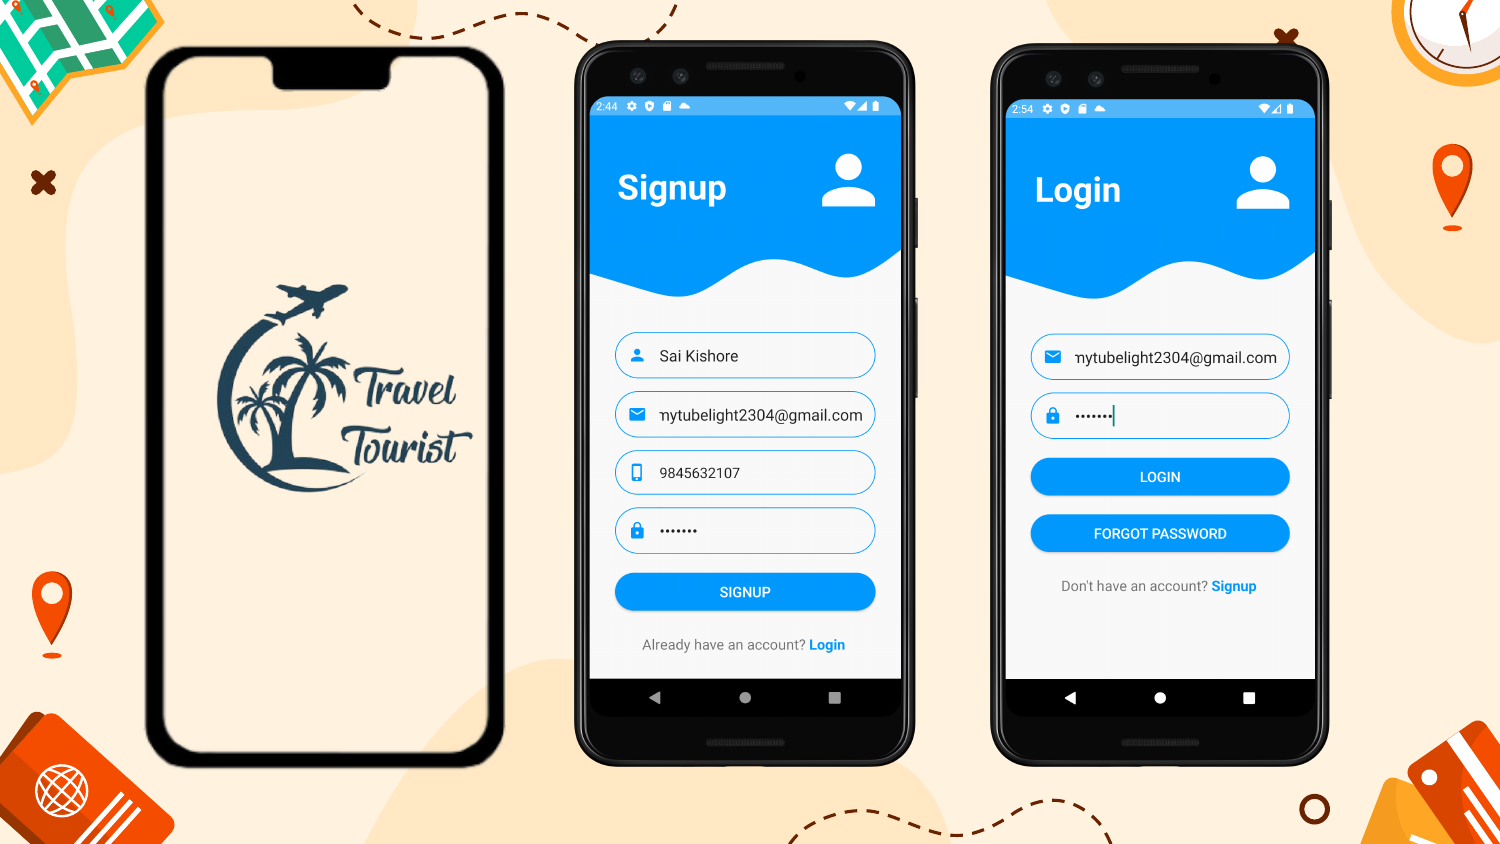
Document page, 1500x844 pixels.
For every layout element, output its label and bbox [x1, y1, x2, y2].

picture [990, 43, 1332, 767]
text_box [114, 33, 547, 803]
picture [574, 39, 918, 767]
